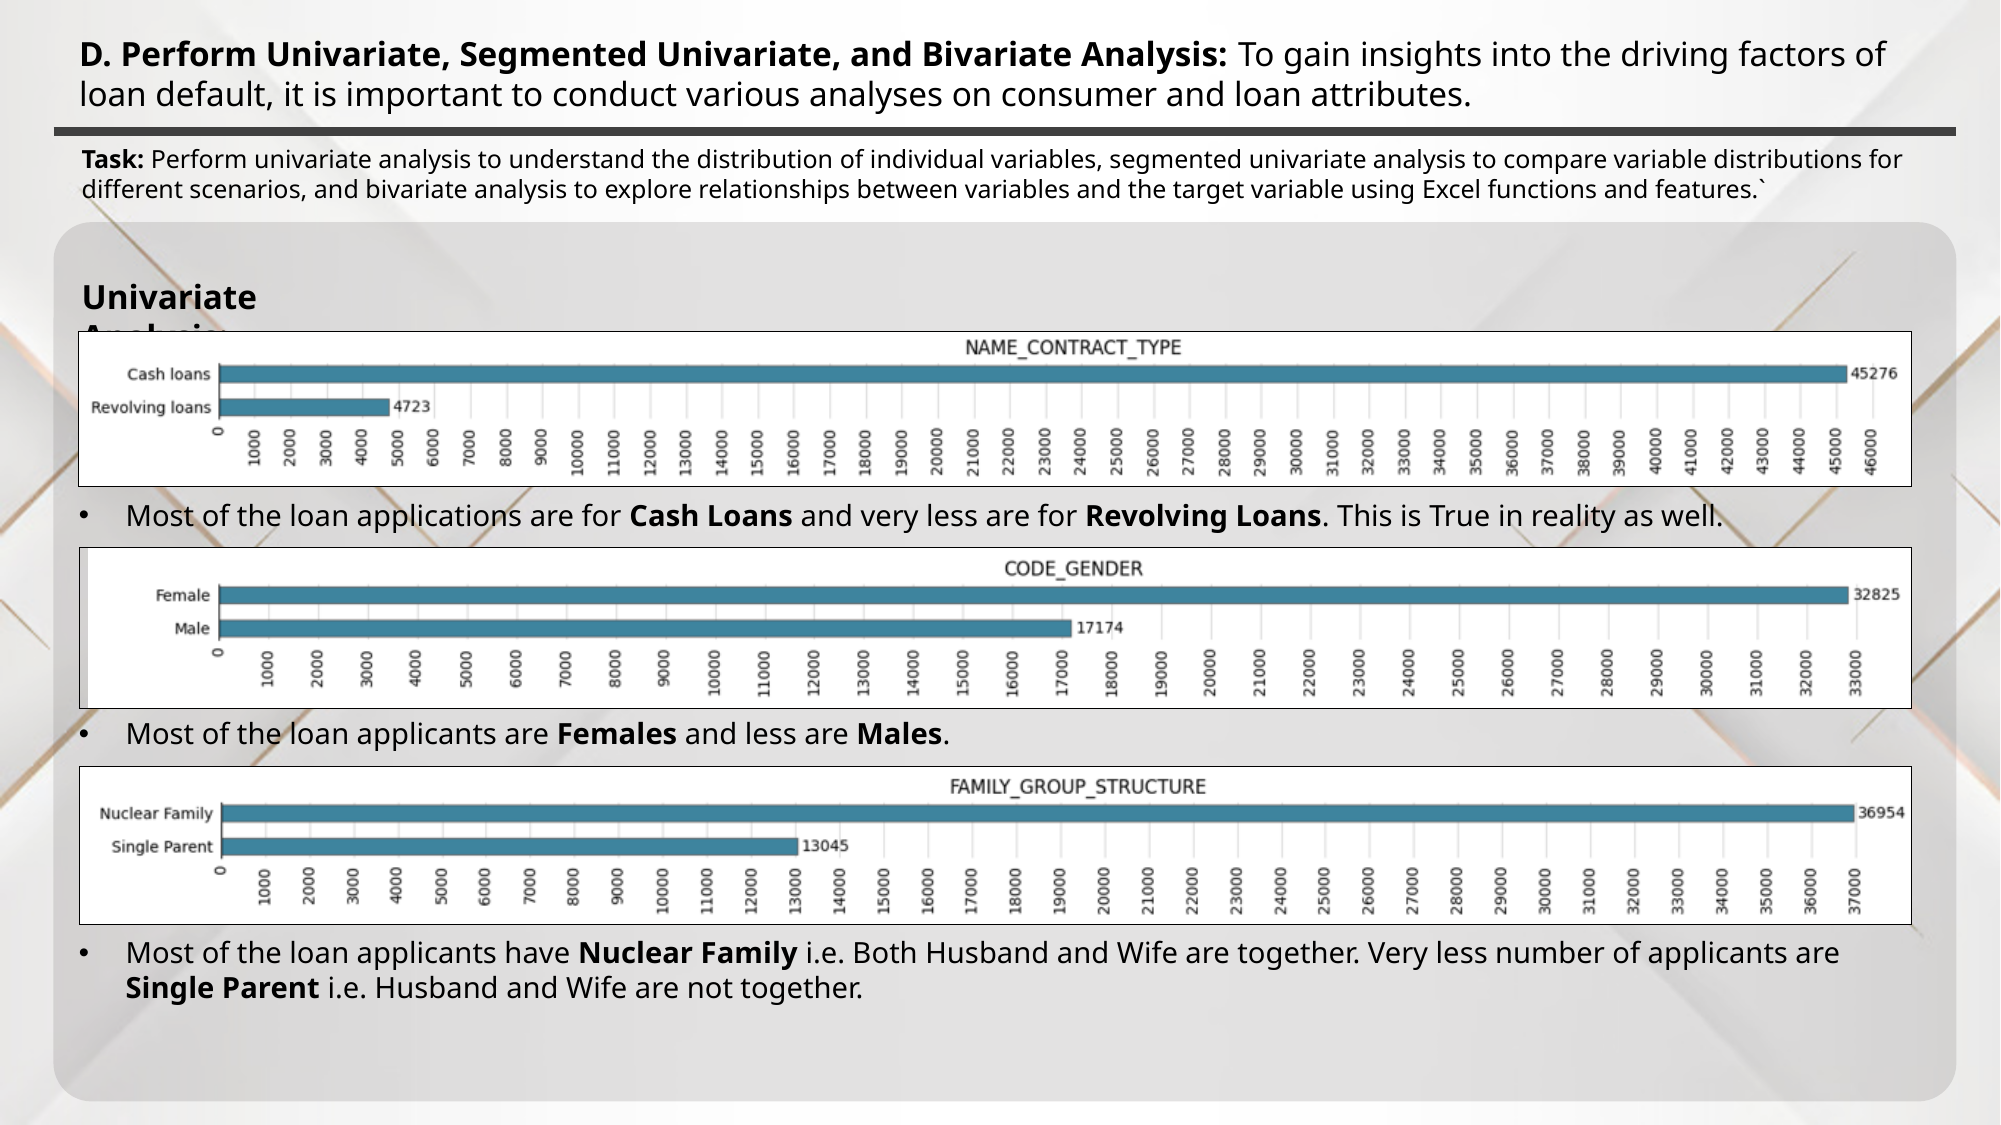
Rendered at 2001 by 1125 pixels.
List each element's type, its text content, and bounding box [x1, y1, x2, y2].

text_box Most of the loan applications are for Cash Loans and very less are for Revolving Loans. This is True in reality as well. [64, 489, 1912, 540]
text_box Task: Perform univariate analysis to understand the distribution of individual variables, segmented univariate analysis to compare variable distributions for different scenarios, and bivariate analysis to explore relationships between variables and the target variable using Excel functions and features.` [66, 136, 1986, 211]
picture [0, 0, 2001, 1125]
text_box Most of the loan applicants have Nuclear Family i.e. Both Husband and Wife are together. Very less number of applicants are Single Parent i.e. Husband and Wife are not together. [64, 927, 1912, 1012]
text_box Most of the loan applicants are Females and less are Males. [64, 708, 1912, 758]
text_box [52, 221, 1958, 1103]
text_box D. Perform Univariate, Segmented Univariate, and Bivariate Analysis: To gain insights into the driving factors of loan default, it is important to conduct various analyses on consumer and loan attributes. [64, 25, 1912, 120]
text_box Univariate Analysis: [66, 269, 410, 364]
